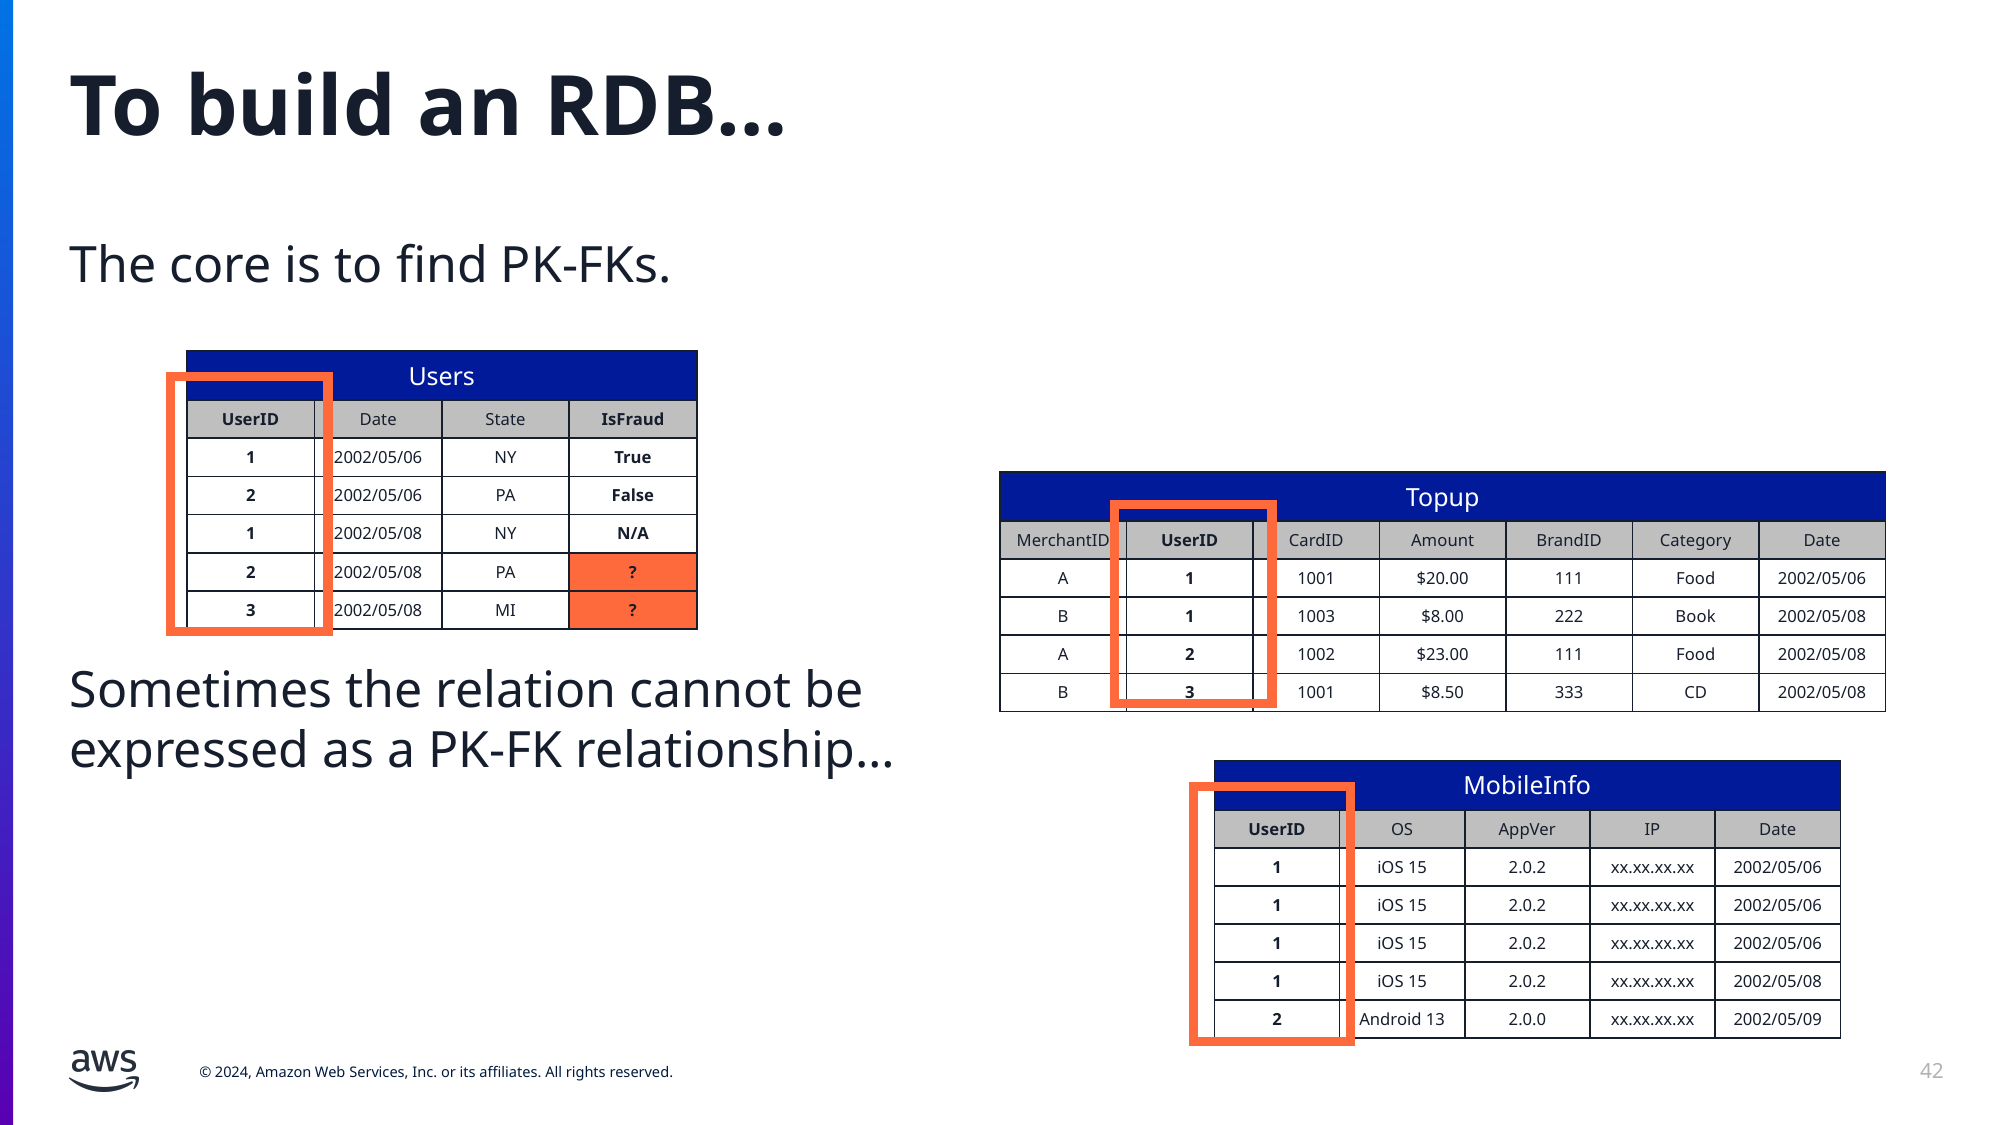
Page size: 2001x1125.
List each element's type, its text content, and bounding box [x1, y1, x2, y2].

table_cell xx.xx.xx.xx [1591, 1001, 1714, 1037]
table_cell 2002/05/08 [1760, 674, 1885, 711]
list The core is to find PK-FKs. Sometimes the relation cannot be expressed as a PK-FK relationship… [69, 224, 945, 791]
table_cell True [570, 439, 696, 476]
table_cell OS [1352, 811, 1464, 847]
table_cell iOS 15 [1352, 887, 1464, 923]
table_cell xx.xx.xx.xx [1591, 963, 1714, 999]
table_cell 2002/05/08 [329, 554, 441, 590]
table_cell 2002/05/06 [329, 477, 441, 514]
table_cell 2002/05/08 [1760, 636, 1885, 673]
table_cell 3 [1127, 704, 1252, 711]
table_cell 2002/05/06 [1716, 887, 1840, 923]
table_header MobileInfo [1215, 762, 1840, 809]
table_cell 1001 [1273, 560, 1379, 596]
table_cell Category [1633, 522, 1758, 558]
table_cell xx.xx.xx.xx [1591, 849, 1714, 885]
table_cell AppVer [1466, 811, 1589, 847]
table_cell Book [1633, 598, 1758, 634]
table_cell 2002/05/06 [1760, 560, 1885, 596]
table_cell State [443, 401, 568, 437]
table_cell Amount [1380, 522, 1505, 558]
table_cell 2002/05/06 [1716, 925, 1840, 961]
table_cell 111 [1507, 560, 1632, 596]
slide_number 42 [1493, 1041, 1944, 1102]
table_cell Date [329, 401, 441, 437]
table_cell MerchantID [1001, 522, 1114, 558]
table_cell 2.0.2 [1466, 887, 1589, 923]
table_cell 2.0.2 [1466, 925, 1589, 961]
table_cell 1001 [1254, 674, 1379, 711]
text_box [1114, 503, 1273, 704]
table_cell PA [443, 554, 568, 590]
table_cell B [1001, 674, 1126, 711]
table_cell B [1001, 598, 1114, 634]
table_cell 2002/05/06 [329, 439, 441, 476]
picture [69, 1050, 139, 1092]
table_cell IP [1591, 811, 1714, 847]
table_cell 2002/05/08 [1760, 598, 1885, 634]
table_cell xx.xx.xx.xx [1591, 925, 1714, 961]
table_cell iOS 15 [1352, 849, 1464, 885]
table_cell 2.0.2 [1466, 849, 1589, 885]
table_cell 2002/05/06 [1716, 849, 1840, 885]
table_cell 222 [1507, 598, 1632, 634]
table_cell xx.xx.xx.xx [1591, 887, 1714, 923]
table_cell 1002 [1273, 636, 1379, 673]
table_cell iOS 15 [1352, 925, 1464, 961]
table_cell Date [1716, 811, 1840, 847]
table_cell Android 13 [1352, 1001, 1464, 1037]
table_cell A [1001, 636, 1114, 673]
table_cell Food [1633, 560, 1758, 596]
table_cell 2002/05/08 [1716, 963, 1840, 999]
table_cell 111 [1507, 636, 1632, 673]
table_cell $8.50 [1380, 674, 1505, 711]
table_cell 2.0.0 [1466, 1001, 1589, 1037]
table_cell CardID [1273, 522, 1379, 558]
table_cell 1003 [1273, 598, 1379, 634]
table_cell 2002/05/08 [329, 515, 441, 552]
table_cell 333 [1507, 674, 1632, 711]
title To build an RDB… [69, 56, 1944, 163]
text_box [1192, 785, 1352, 1042]
table_cell ? [570, 554, 696, 590]
table_header Topup [1001, 473, 1885, 520]
table_cell IsFraud [570, 401, 696, 437]
table_cell N/A [570, 515, 696, 552]
table_cell NY [443, 439, 568, 476]
table_cell iOS 15 [1352, 963, 1464, 999]
table_cell NY [443, 515, 568, 552]
table_header Users [188, 352, 696, 399]
table_cell Food [1633, 636, 1758, 673]
table_cell 2.0.2 [1466, 963, 1589, 999]
table_cell BrandID [1507, 522, 1632, 558]
table_cell A [1001, 560, 1114, 596]
table_cell ? [570, 592, 696, 628]
text_box [170, 375, 329, 632]
table_cell $20.00 [1380, 560, 1505, 596]
table_cell $8.00 [1380, 598, 1505, 634]
table_cell 2002/05/08 [329, 592, 441, 628]
table_cell CD [1633, 674, 1758, 711]
table_cell False [570, 477, 696, 514]
table_cell PA [443, 477, 568, 514]
table_cell MI [443, 592, 568, 628]
table_cell $23.00 [1380, 636, 1505, 673]
table_cell Date [1760, 522, 1885, 558]
table_cell 2002/05/09 [1716, 1001, 1840, 1037]
